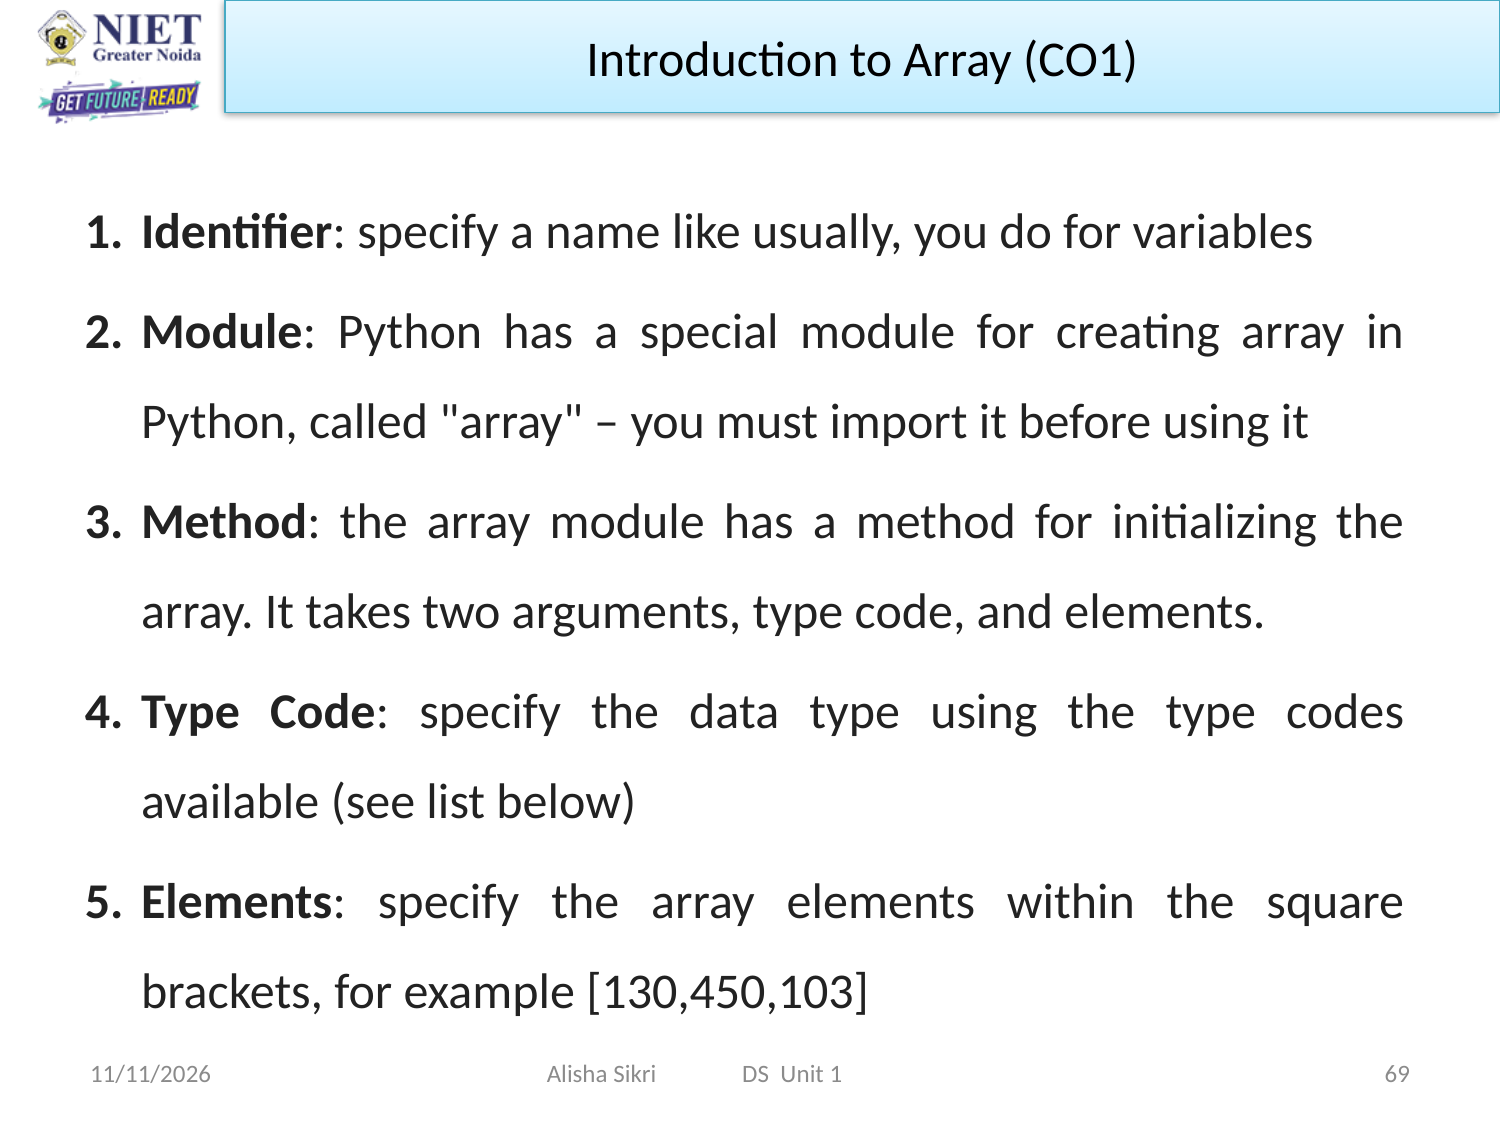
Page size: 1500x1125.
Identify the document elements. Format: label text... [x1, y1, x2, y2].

picture [0, 0, 238, 135]
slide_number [75, 1042, 425, 1103]
slide_number 69 [1074, 1042, 1425, 1103]
footer Alisha Sikri DS Unit 1 [512, 1042, 1050, 1103]
list Identifier: specify a name like usually, you do for variables Module: Python has a special module for creating array in Python, called "array" – you must import it before using it Method: the array module has a method for initializing the array. It takes two arguments, type code, and elements. Type Code: specify the data type using the type codes available (see list below) Elements: specify the array elements within the square brackets, for example [130,450,103] [69, 160, 1420, 904]
text_box Introduction to Array (CO1) [238, 0, 1500, 113]
